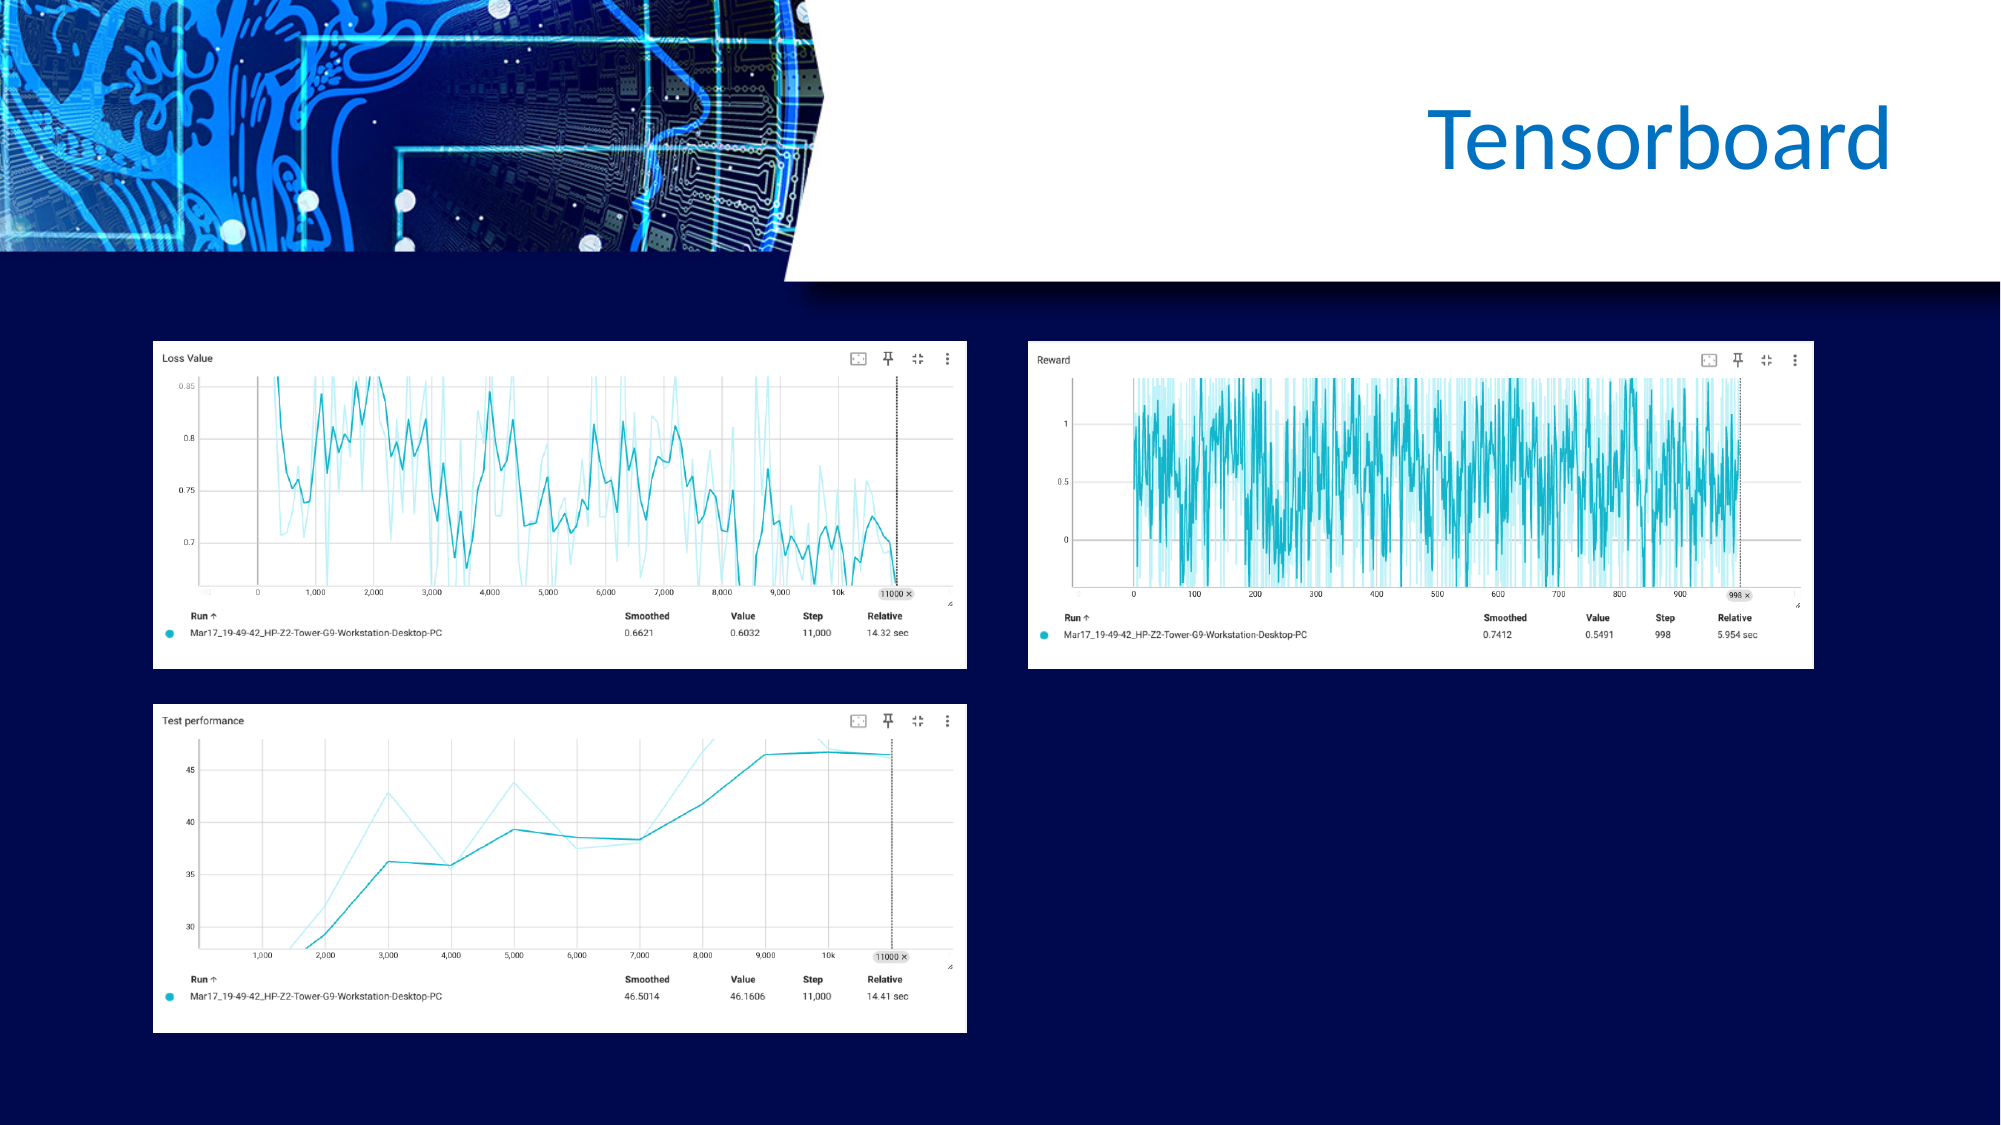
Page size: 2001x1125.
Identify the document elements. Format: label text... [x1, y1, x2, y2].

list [153, 341, 967, 669]
title Tensorboard [103, 49, 1910, 217]
picture [0, 0, 2001, 1125]
